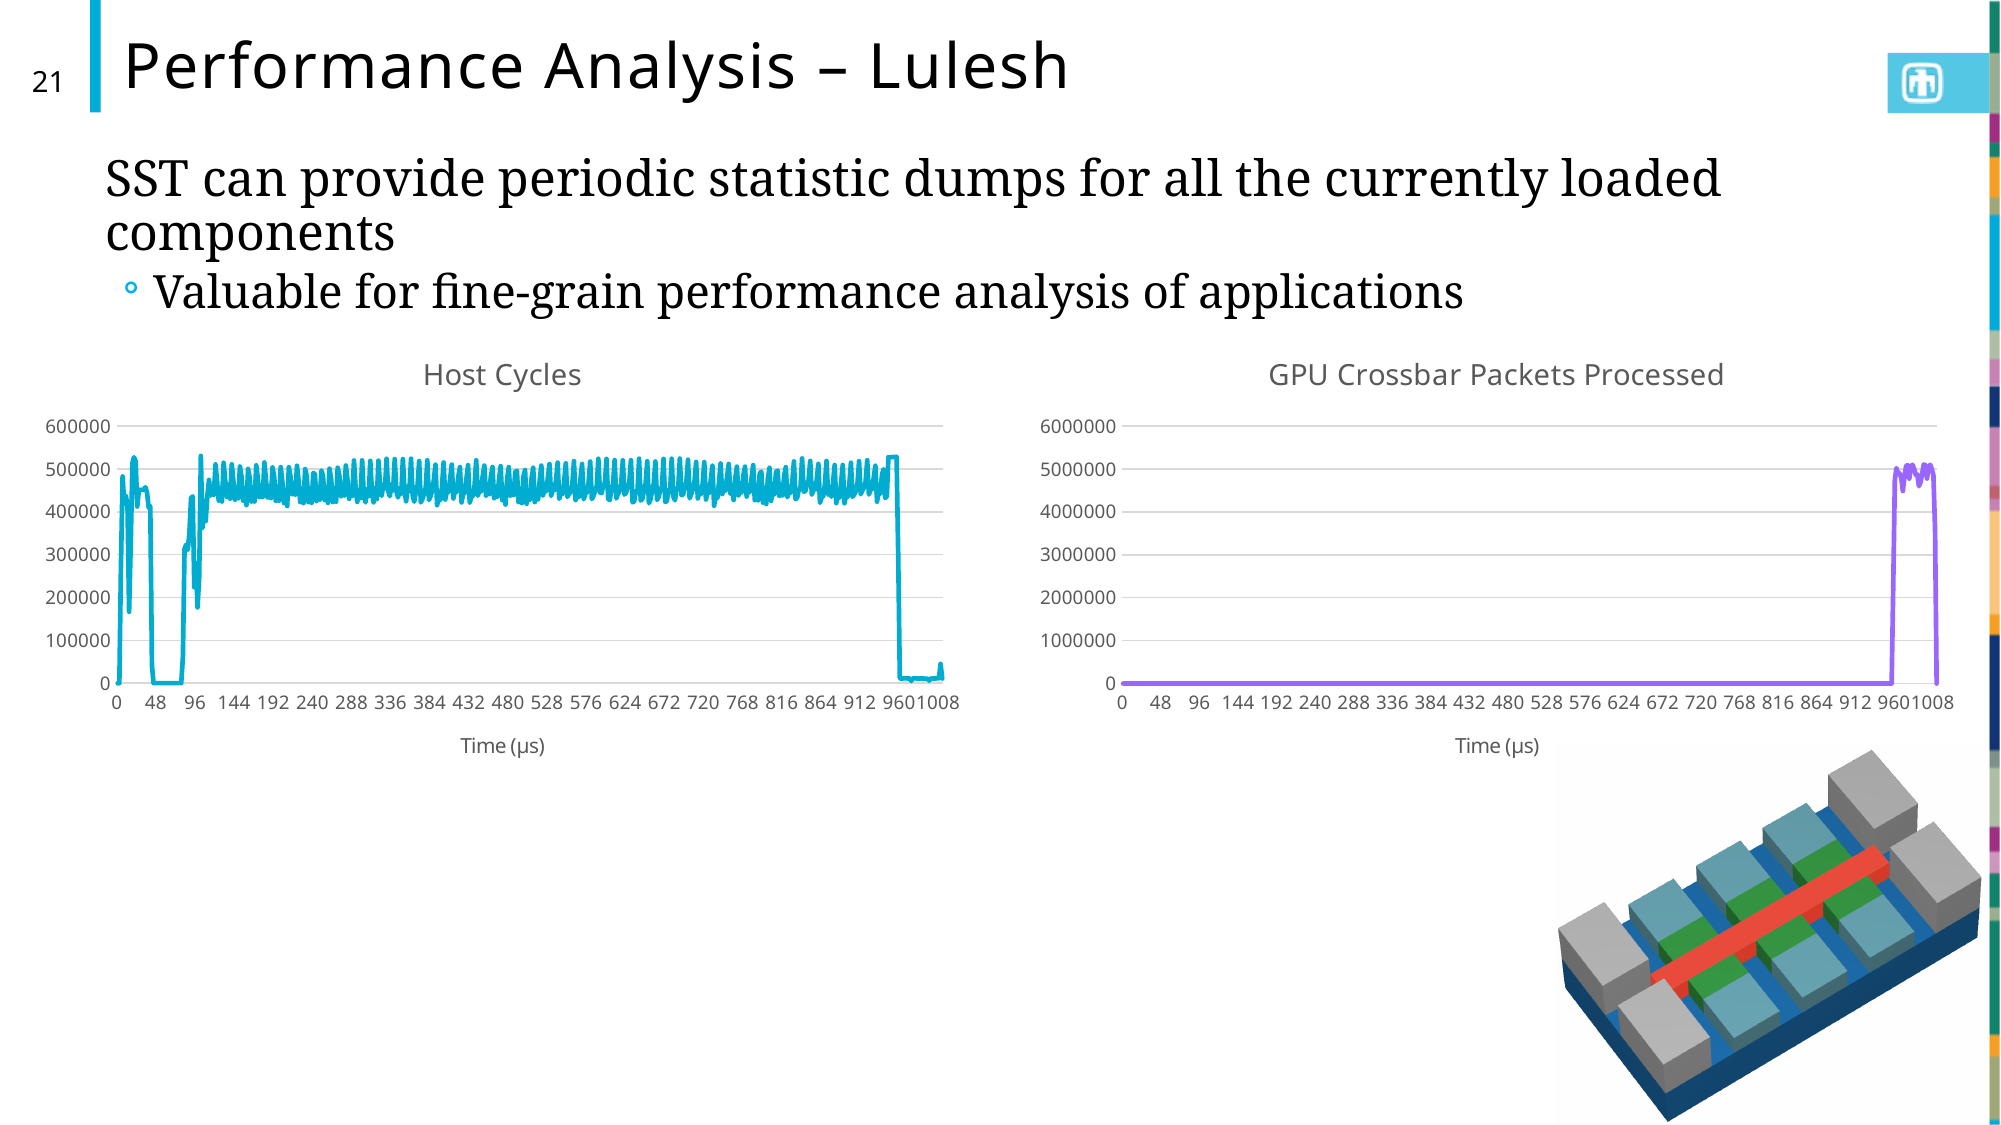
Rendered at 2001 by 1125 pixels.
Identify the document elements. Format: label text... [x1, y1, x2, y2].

picture [1990, 330, 1999, 1120]
picture [1901, 62, 1944, 104]
picture [1990, 1, 1999, 215]
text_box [25, 327, 1975, 792]
title Performance Analysis – Lulesh [108, 12, 1759, 127]
slide_number 21 [11, 53, 81, 113]
picture [1554, 743, 1989, 1125]
list SST can provide periodic statistic dumps for all the currently loaded components Valuable for fine-grain performance analysis of applications [90, 145, 1906, 325]
